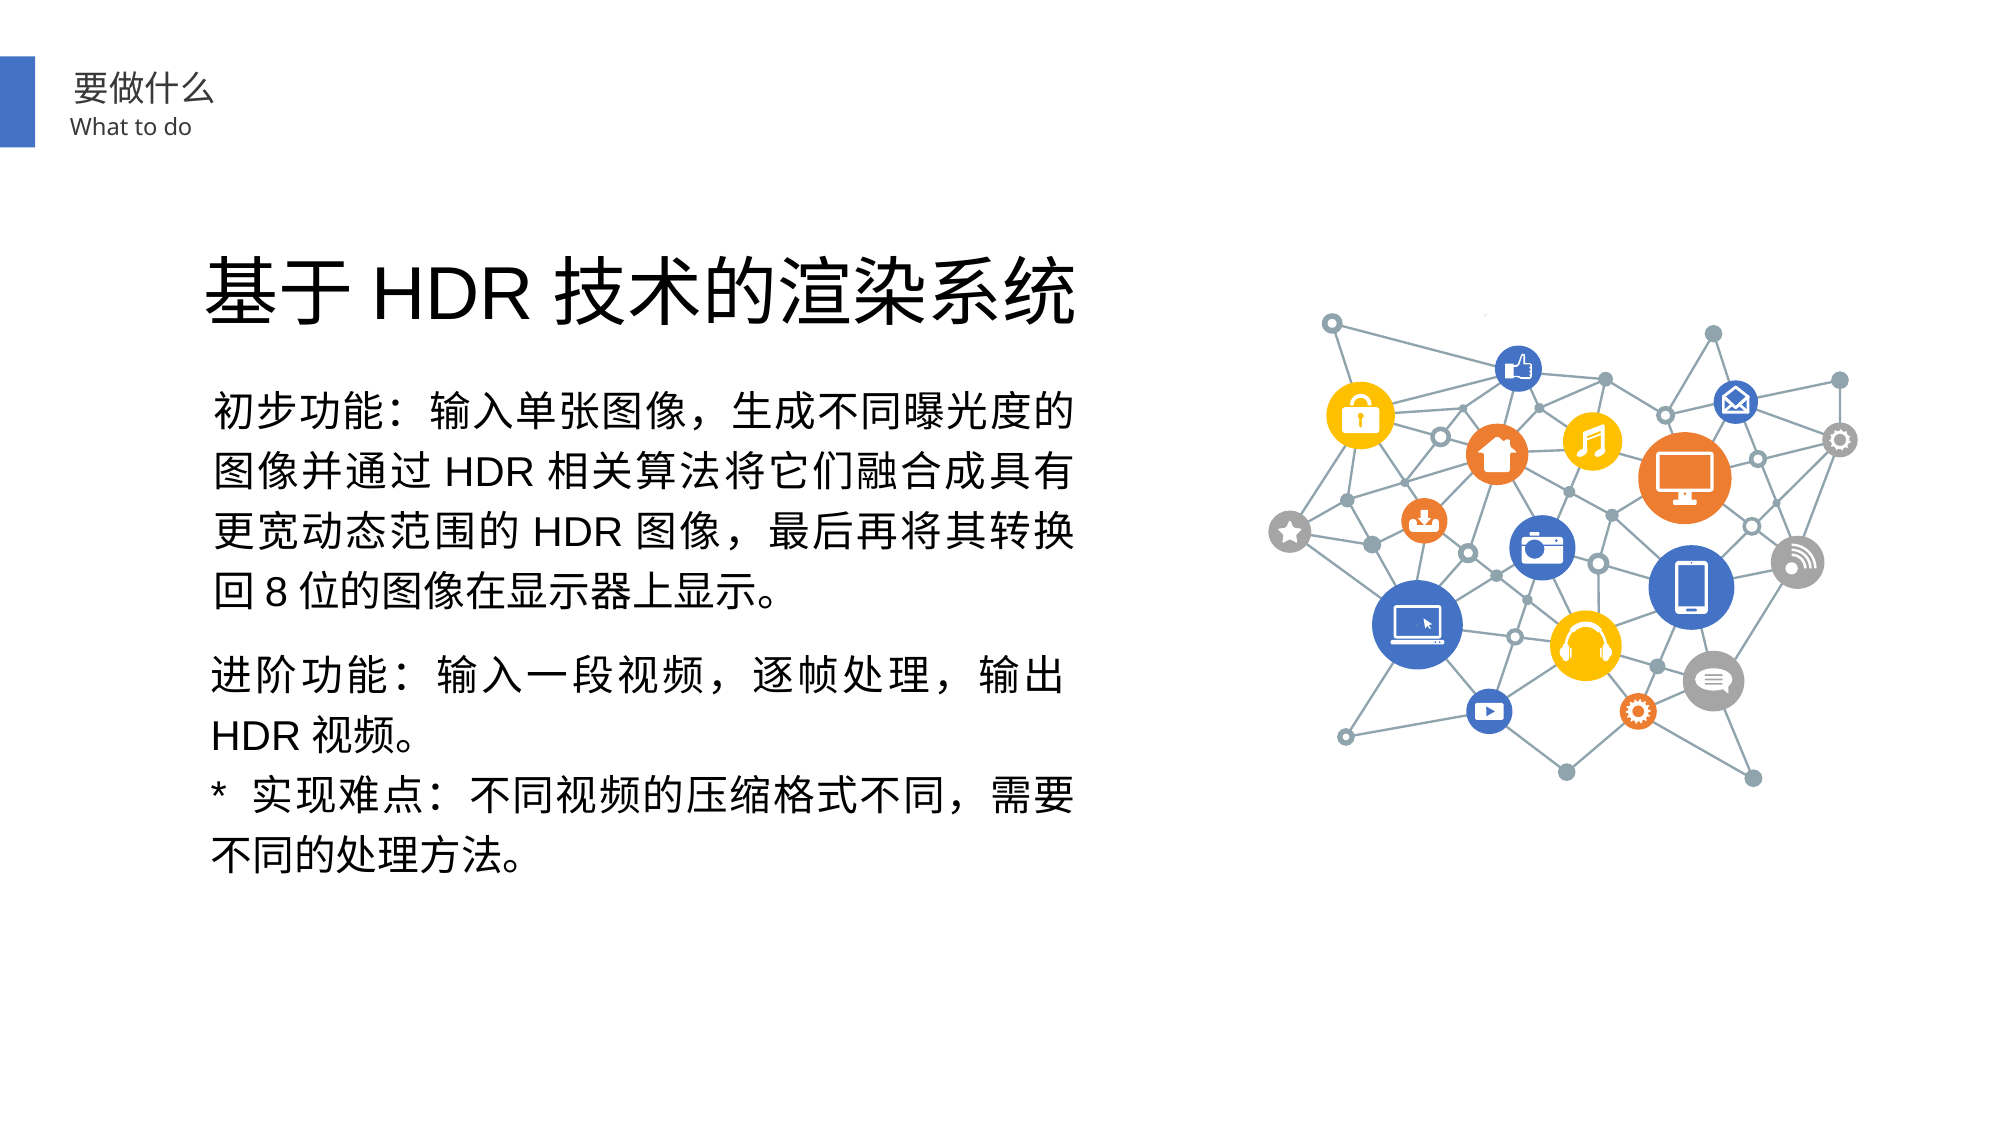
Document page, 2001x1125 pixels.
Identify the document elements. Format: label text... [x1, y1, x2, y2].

text_box What to do [55, 103, 208, 148]
text_box 进阶功能：输入一段视频，逐帧处理，输出HDR视频。 * 实现难点：不同视频的压缩格式不同，需要不同的处理方法。 [195, 631, 1090, 887]
text_box 要做什么 [59, 58, 232, 117]
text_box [1268, 313, 1858, 788]
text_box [198, 218, 1090, 620]
